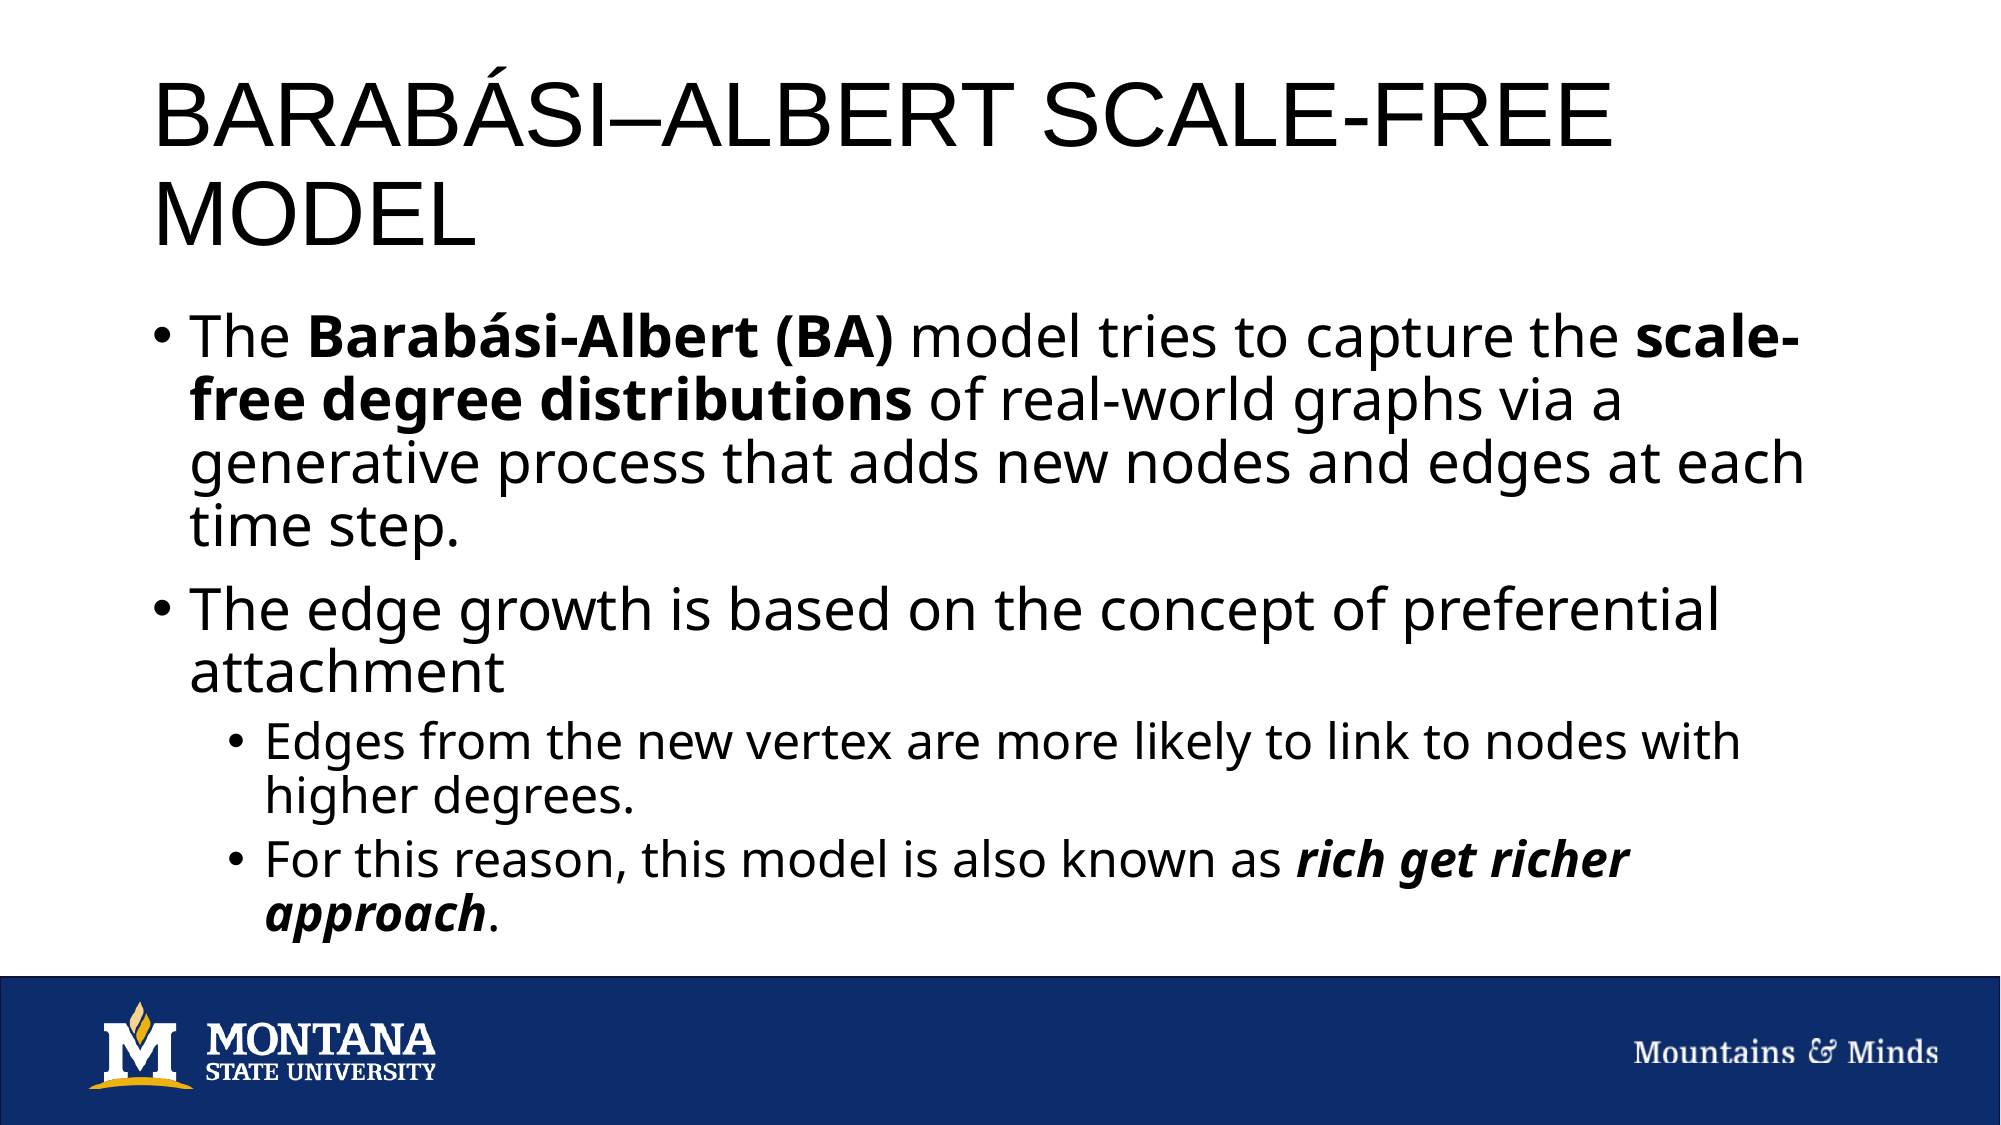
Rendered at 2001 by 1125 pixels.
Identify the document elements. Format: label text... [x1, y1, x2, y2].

title BARABÁSI–ALBERT SCALE-FREE MODEL [137, 59, 1863, 278]
list The Barabási-Albert (BA) model tries to capture the scale-free degree distributions of real-world graphs via a generative process that adds new nodes and edges at each time step. The edge growth is based on the concept of preferential attachment Edges from the new vertex are more likely to link to nodes with higher degrees. For this reason, this model is also known as rich get richer approach. [137, 299, 1863, 1014]
